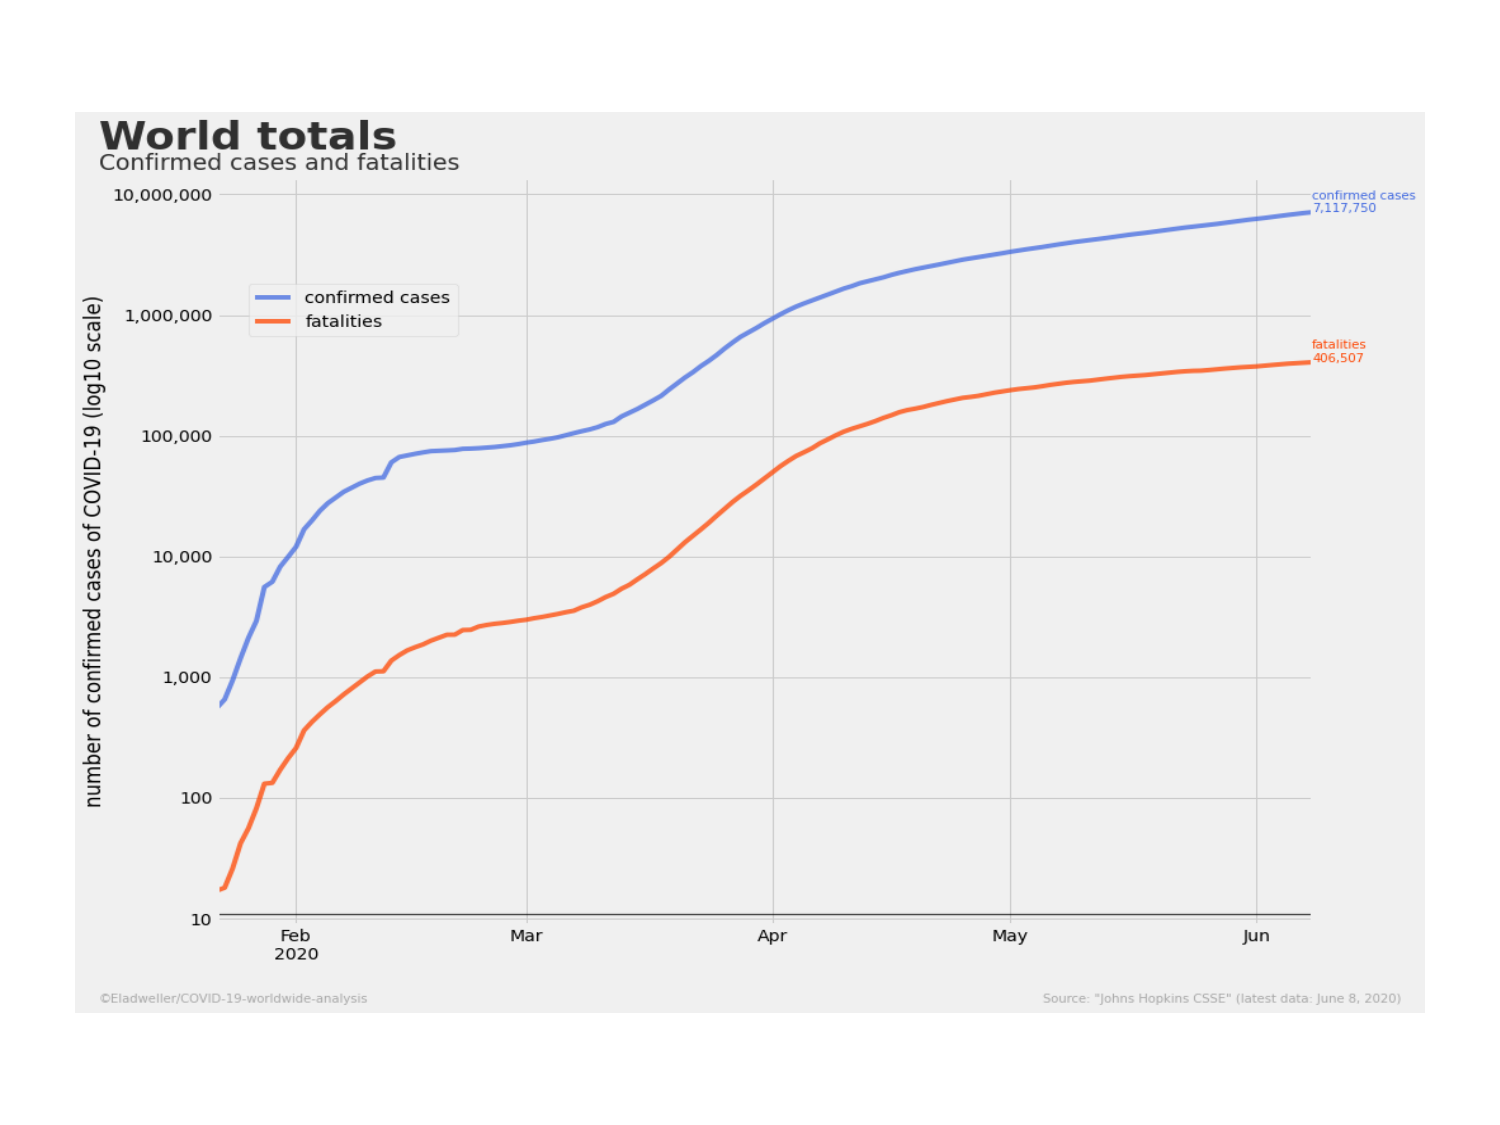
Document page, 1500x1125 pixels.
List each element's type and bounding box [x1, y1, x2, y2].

picture [74, 112, 1426, 1013]
